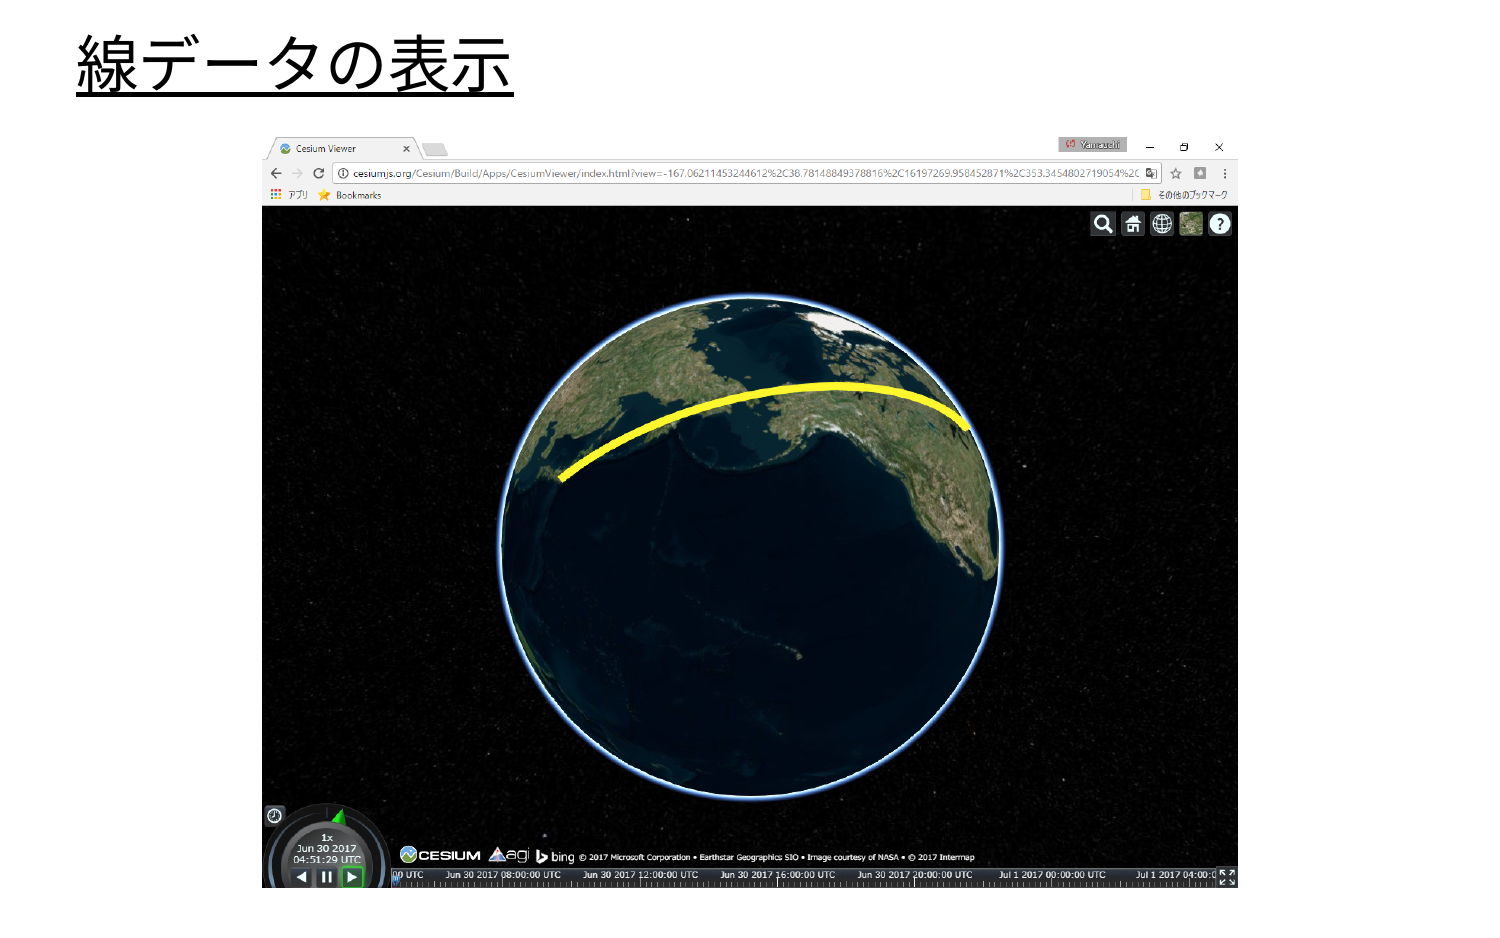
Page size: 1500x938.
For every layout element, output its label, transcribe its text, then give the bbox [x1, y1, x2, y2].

title 線データの表示 [60, 25, 1355, 109]
picture [262, 137, 1238, 888]
